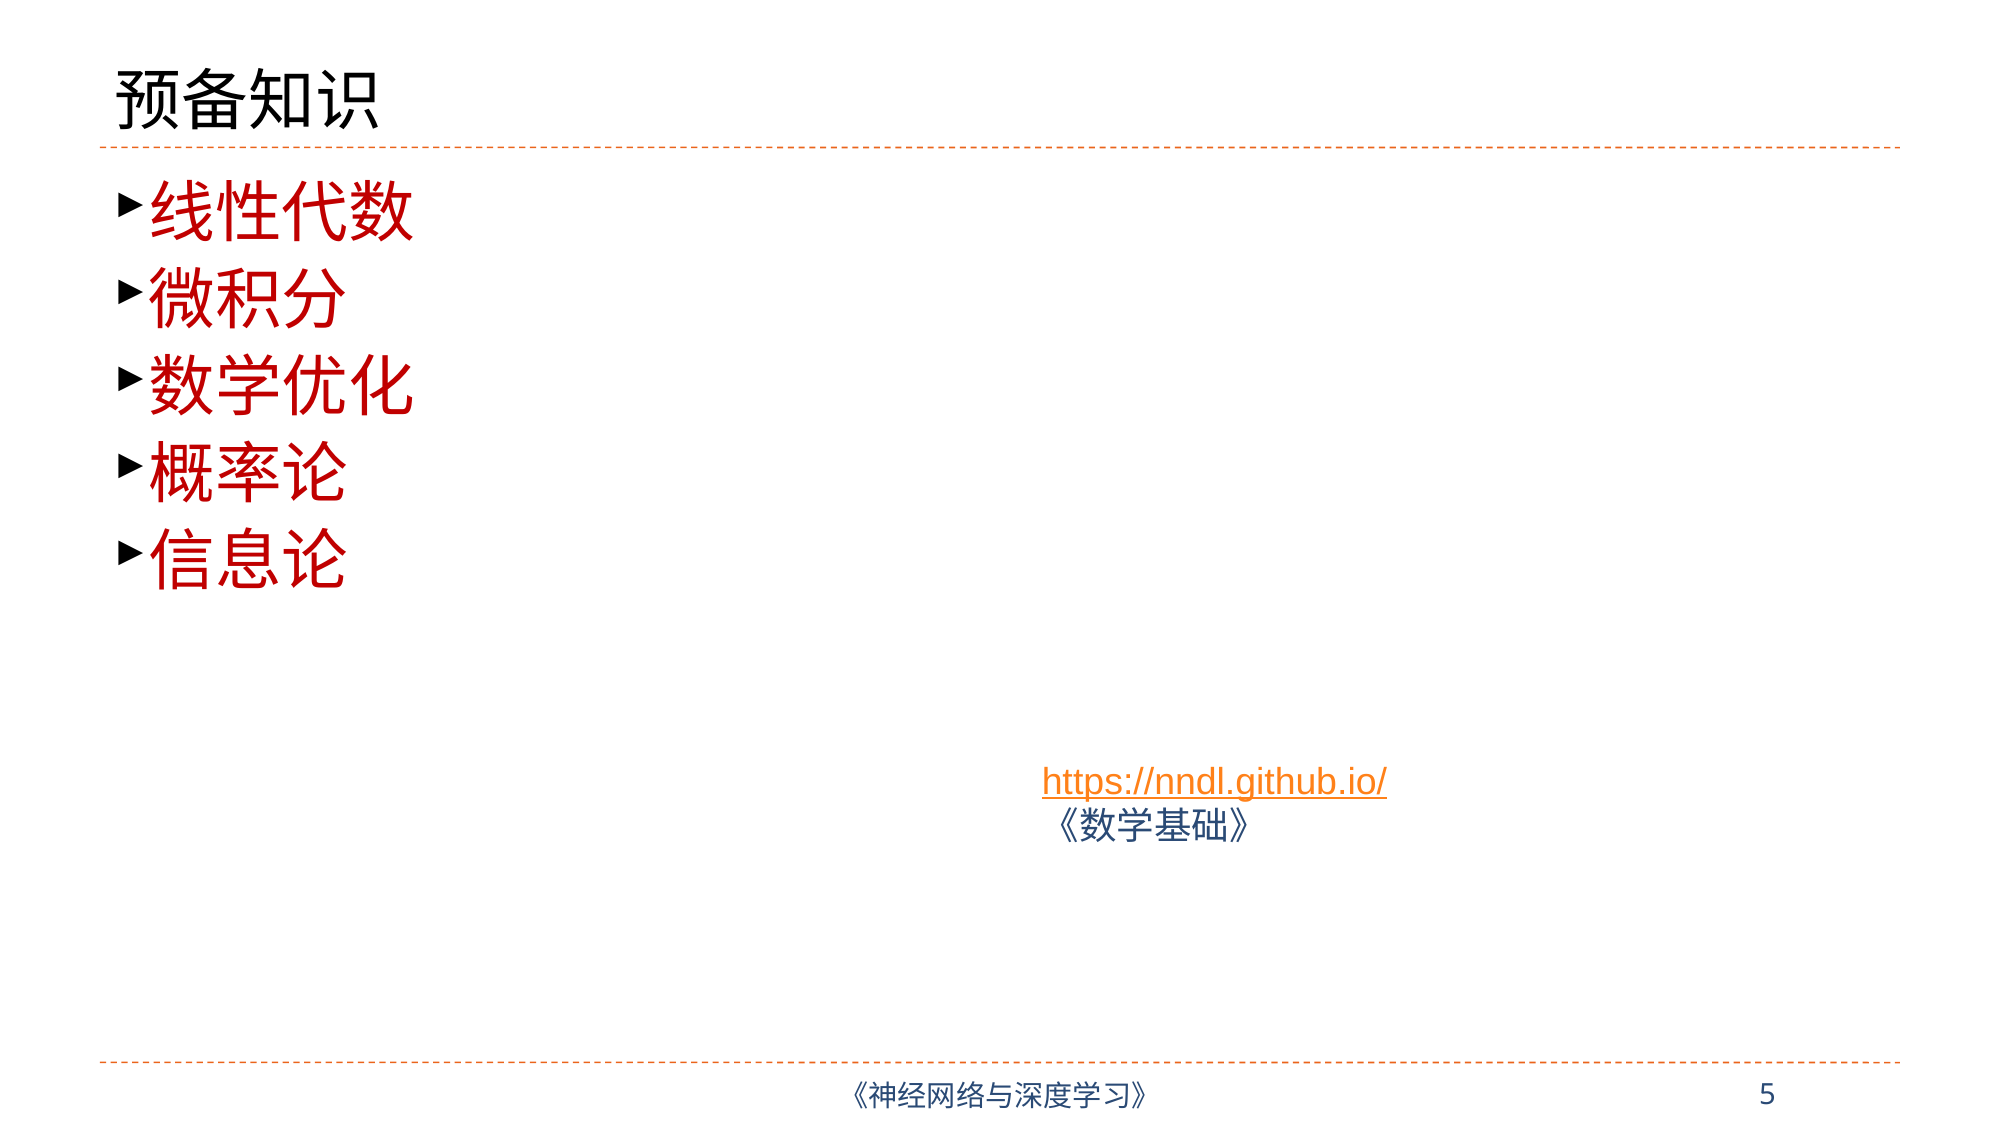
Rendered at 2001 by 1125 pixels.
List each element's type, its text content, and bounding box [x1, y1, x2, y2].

title 预备知识 [99, 24, 1900, 146]
text_box https://nndl.github.io/ 《数学基础》 [1027, 749, 1403, 855]
list 线性代数 微积分 数学优化 概率论 信息论 [99, 162, 1900, 1050]
